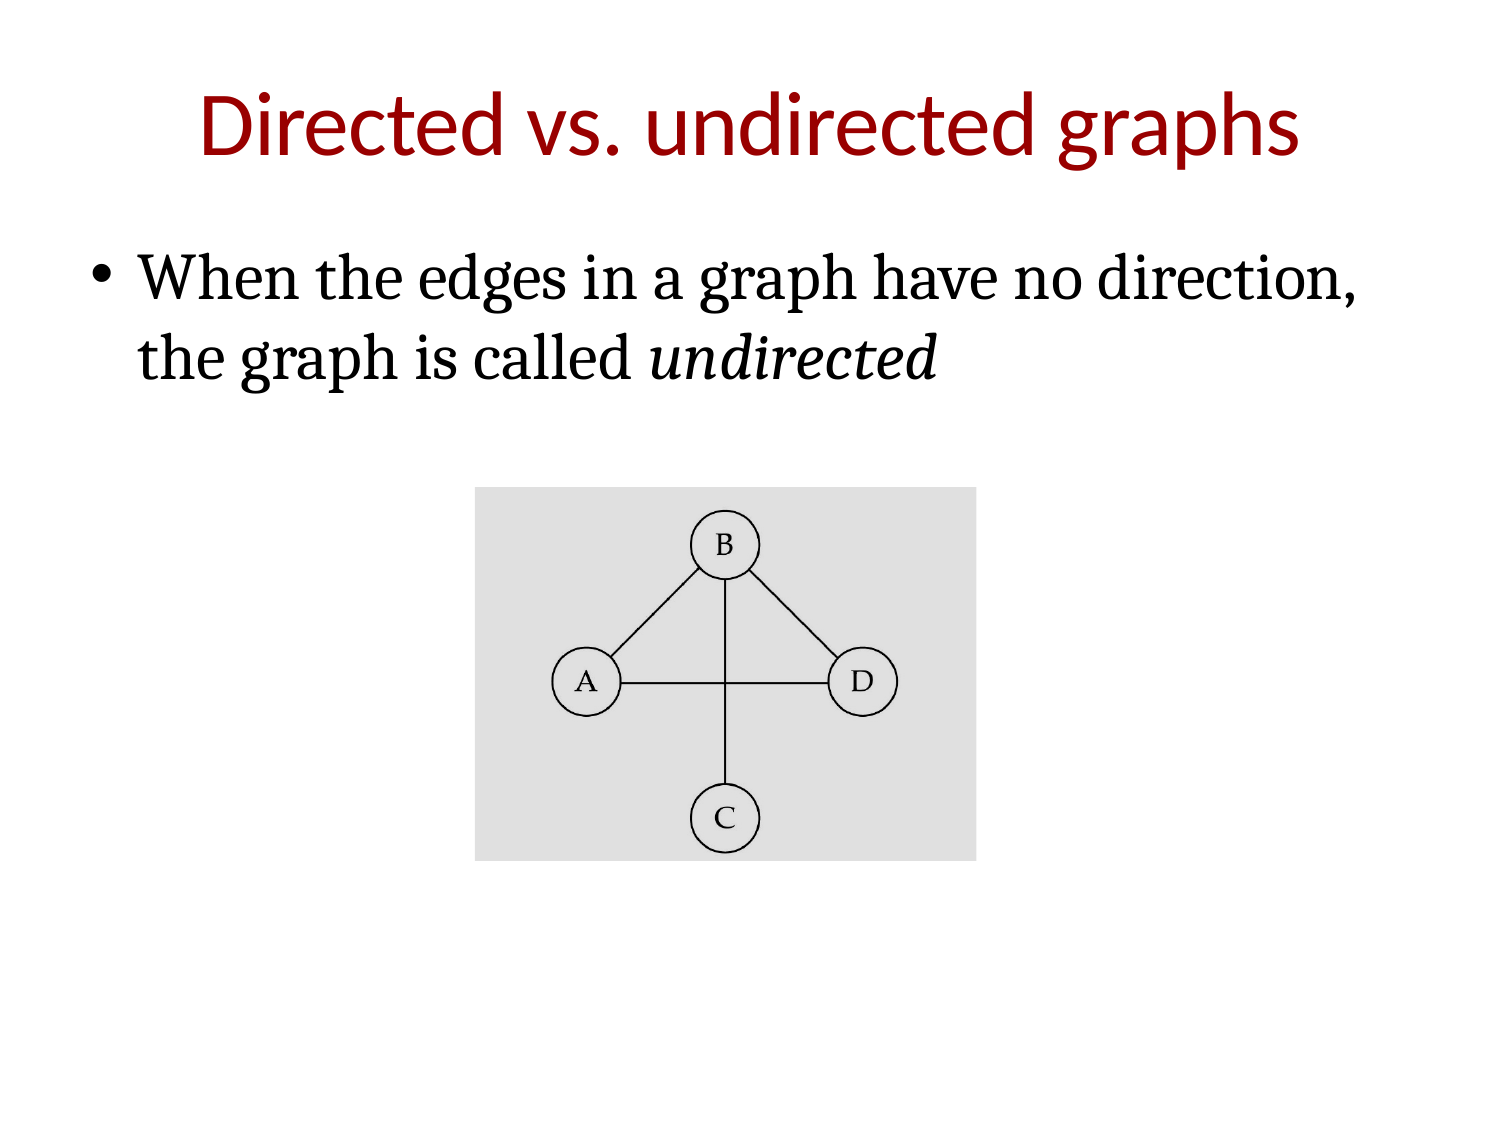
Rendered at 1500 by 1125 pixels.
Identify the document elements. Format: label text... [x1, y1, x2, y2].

picture [474, 487, 977, 862]
list When the edges in a graph have no direction, the graph is called undirected [75, 224, 1425, 1005]
title Directed vs. undirected graphs [75, 24, 1425, 213]
